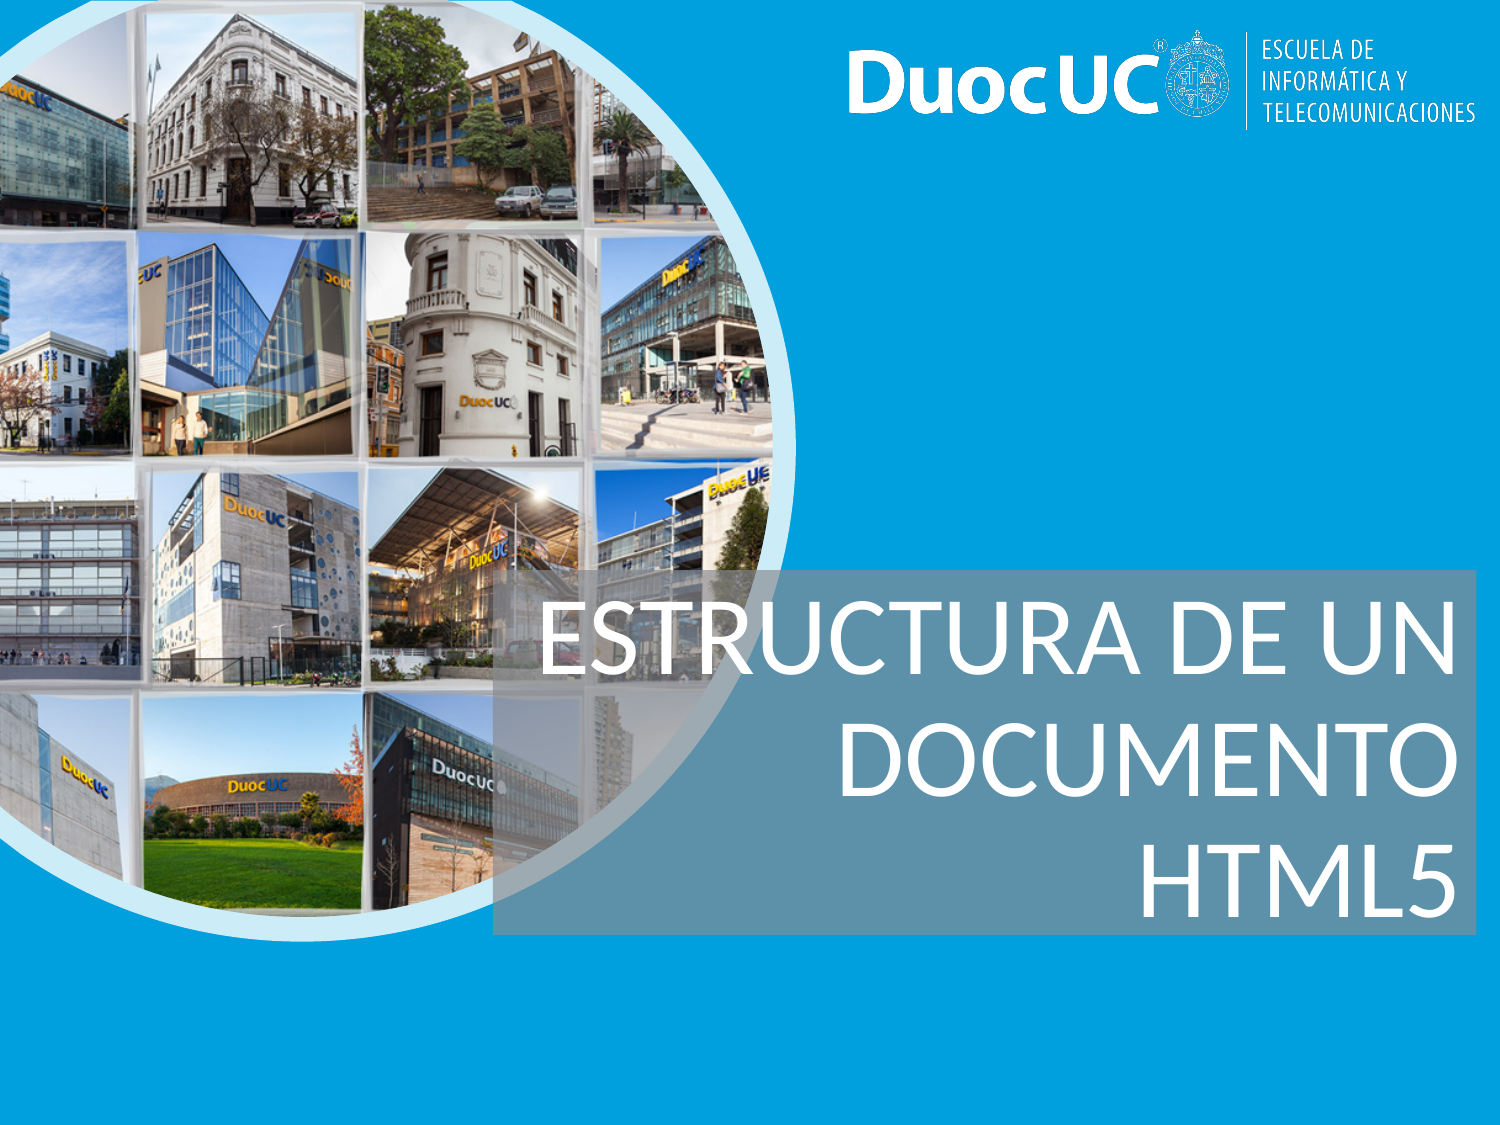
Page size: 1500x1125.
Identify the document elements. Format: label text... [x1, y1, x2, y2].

picture [1366, 40, 1372, 58]
picture [1298, 103, 1303, 121]
picture [1190, 39, 1202, 45]
picture [1276, 103, 1282, 121]
picture [1114, 55, 1158, 114]
picture [1179, 52, 1190, 58]
picture [1457, 103, 1462, 121]
picture [958, 67, 1004, 113]
title ESTRUCTURA DE UN DOCUMENTO HTML5 [492, 570, 1477, 935]
picture [850, 51, 904, 113]
picture [1187, 93, 1195, 104]
picture [1179, 84, 1186, 96]
picture [0, 0, 773, 917]
picture [1312, 40, 1318, 58]
picture [1061, 56, 1107, 113]
picture [1011, 67, 1045, 113]
picture [910, 68, 952, 113]
picture [1264, 40, 1270, 58]
picture [1285, 72, 1290, 89]
